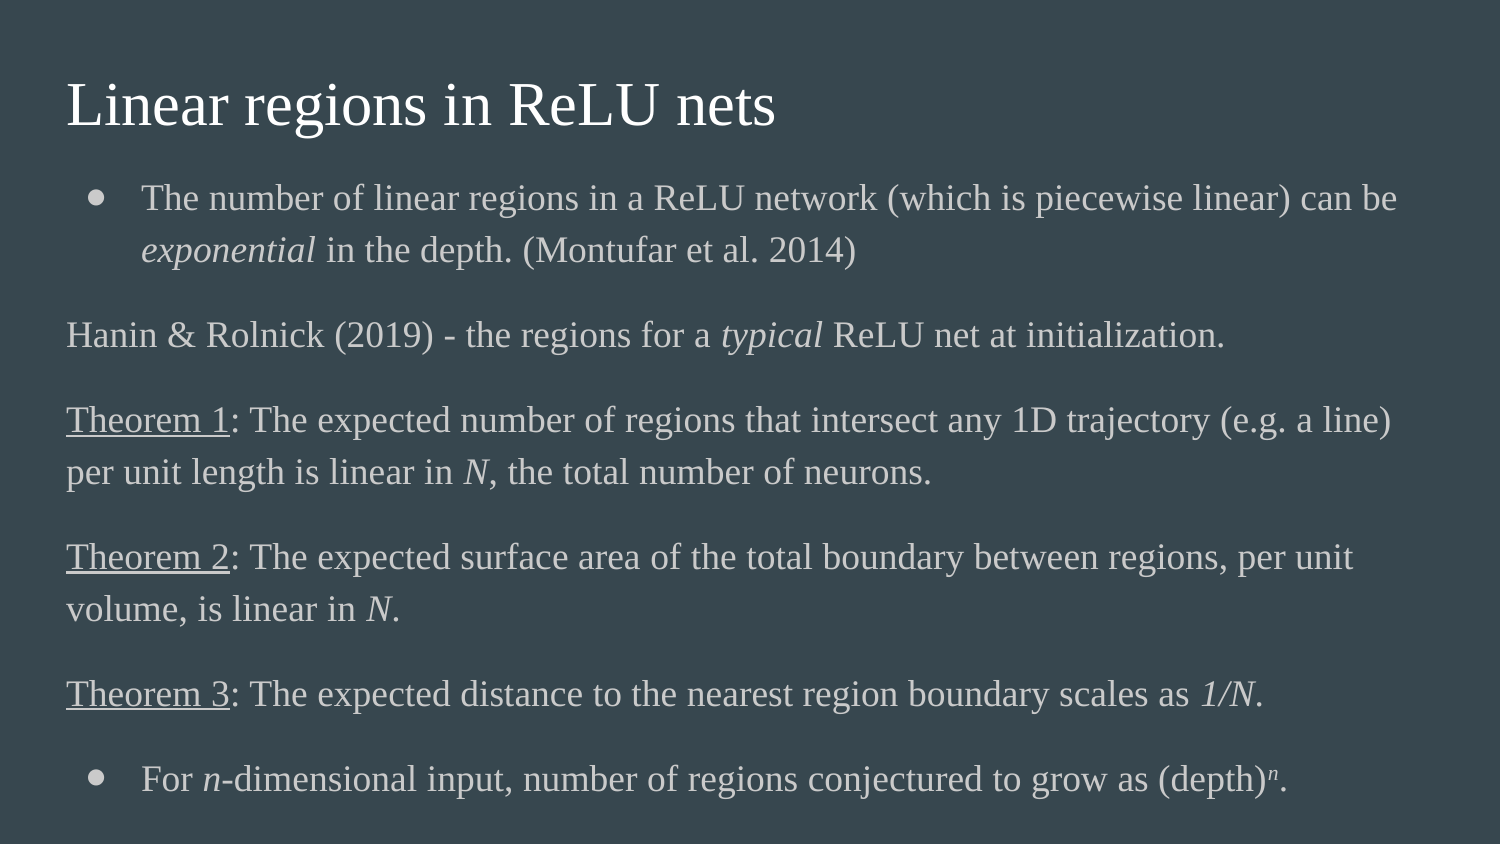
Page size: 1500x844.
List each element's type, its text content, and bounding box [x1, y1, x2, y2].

list The number of linear regions in a ReLU network (which is piecewise linear) can be exponential in the depth. (Montufar et al. 2014) Hanin & Rolnick (2019) - the regions for a typical ReLU net at initialization. Theorem 1: The expected number of regions that intersect any 1D trajectory (e.g. a line) per unit length is linear in N, the total number of neurons. Theorem 2: The expected surface area of the total boundary between regions, per unit volume, is linear in N. Theorem 3: The expected distance to the nearest region boundary scales as 1/N. For n-dimensional input, number of regions conjectured to grow as (depth)n. [51, 151, 1449, 712]
title Linear regions in ReLU nets [51, 48, 1449, 142]
